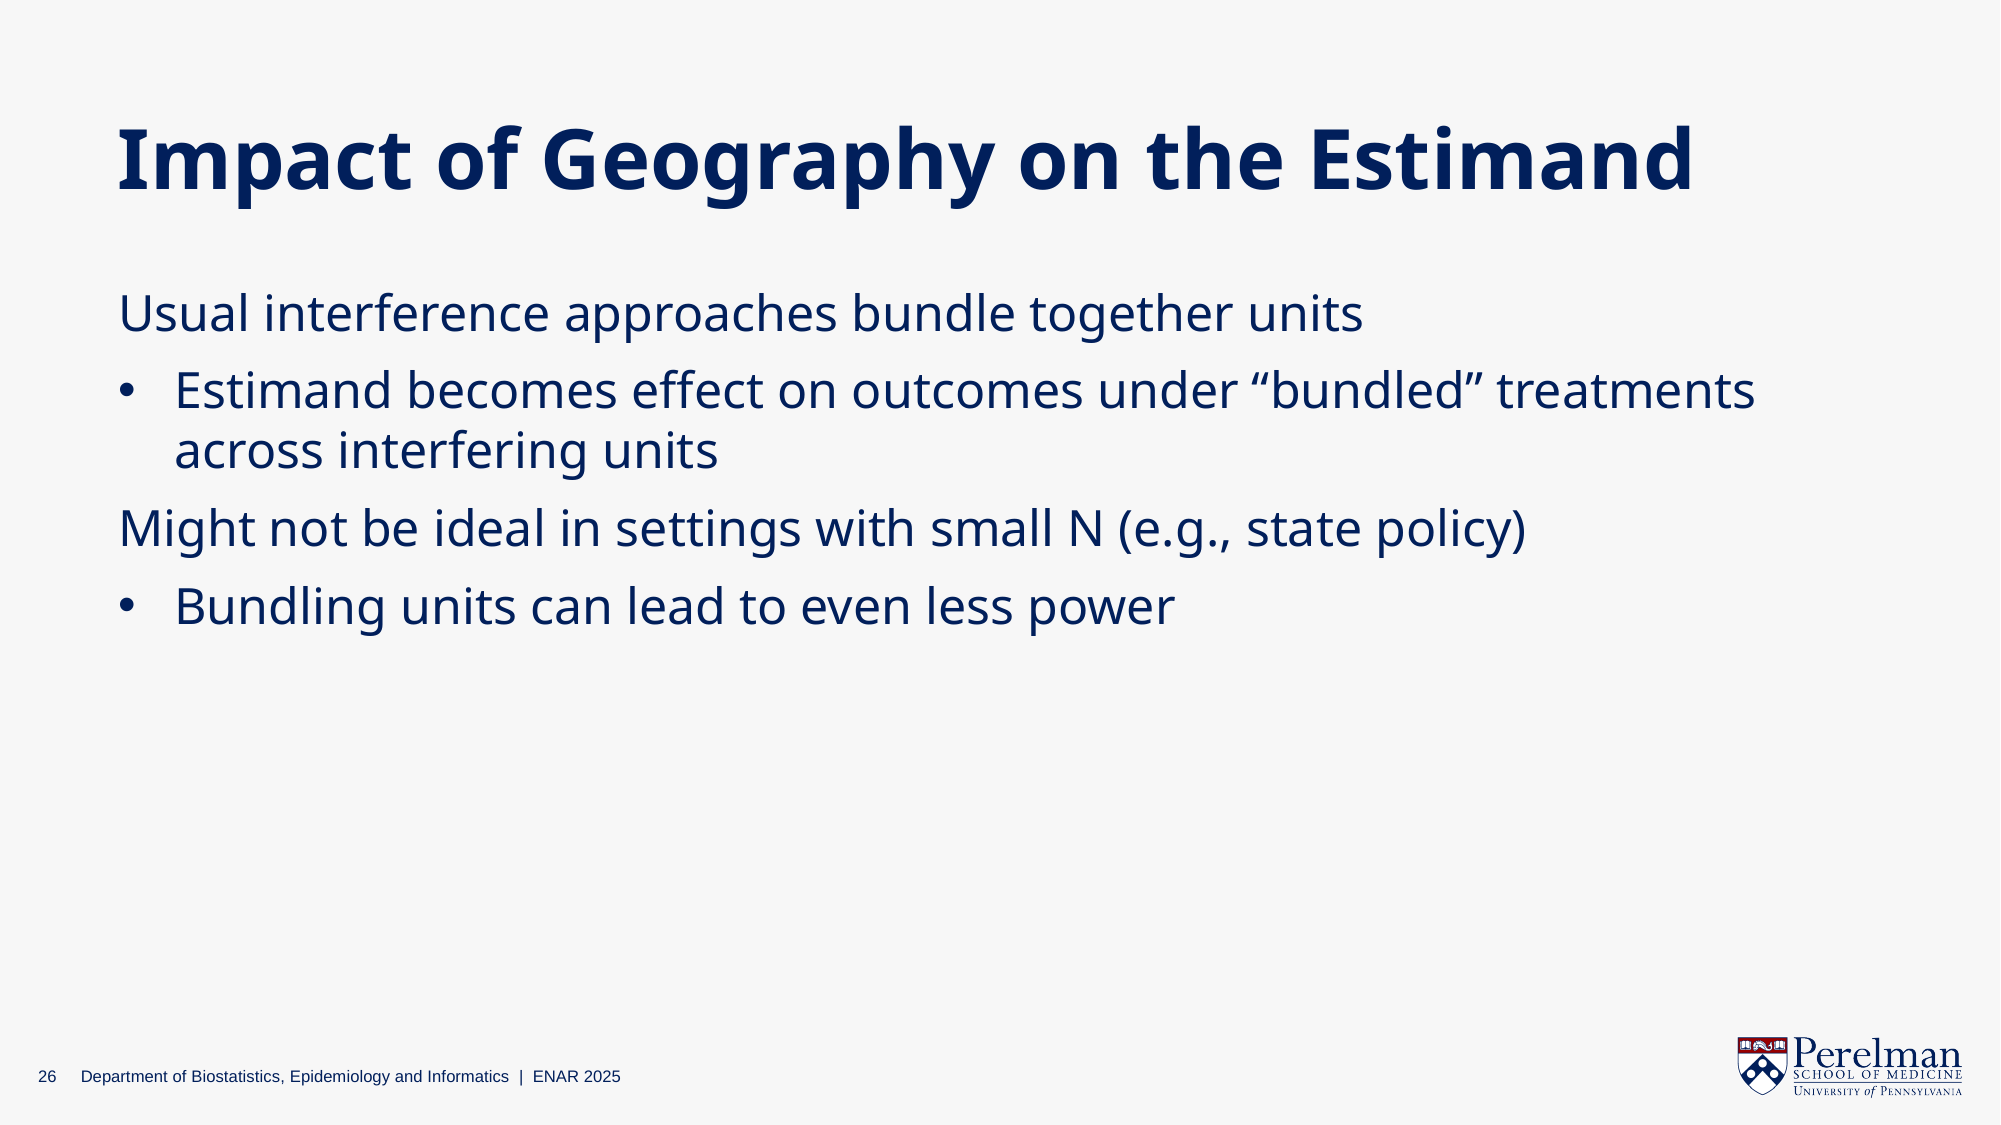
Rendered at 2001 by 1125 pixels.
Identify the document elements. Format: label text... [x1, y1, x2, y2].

list Usual interference approaches bundle together units Estimand becomes effect on outcomes under “bundled” treatments across interfering units Might not be ideal in settings with small N (e.g., state policy) Bundling units can lead to even less power [118, 281, 1882, 1007]
slide_number 26 [38, 1056, 81, 1087]
picture [1454, 1007, 2001, 1125]
title Impact of Geography on the Estimand [117, 118, 1882, 267]
